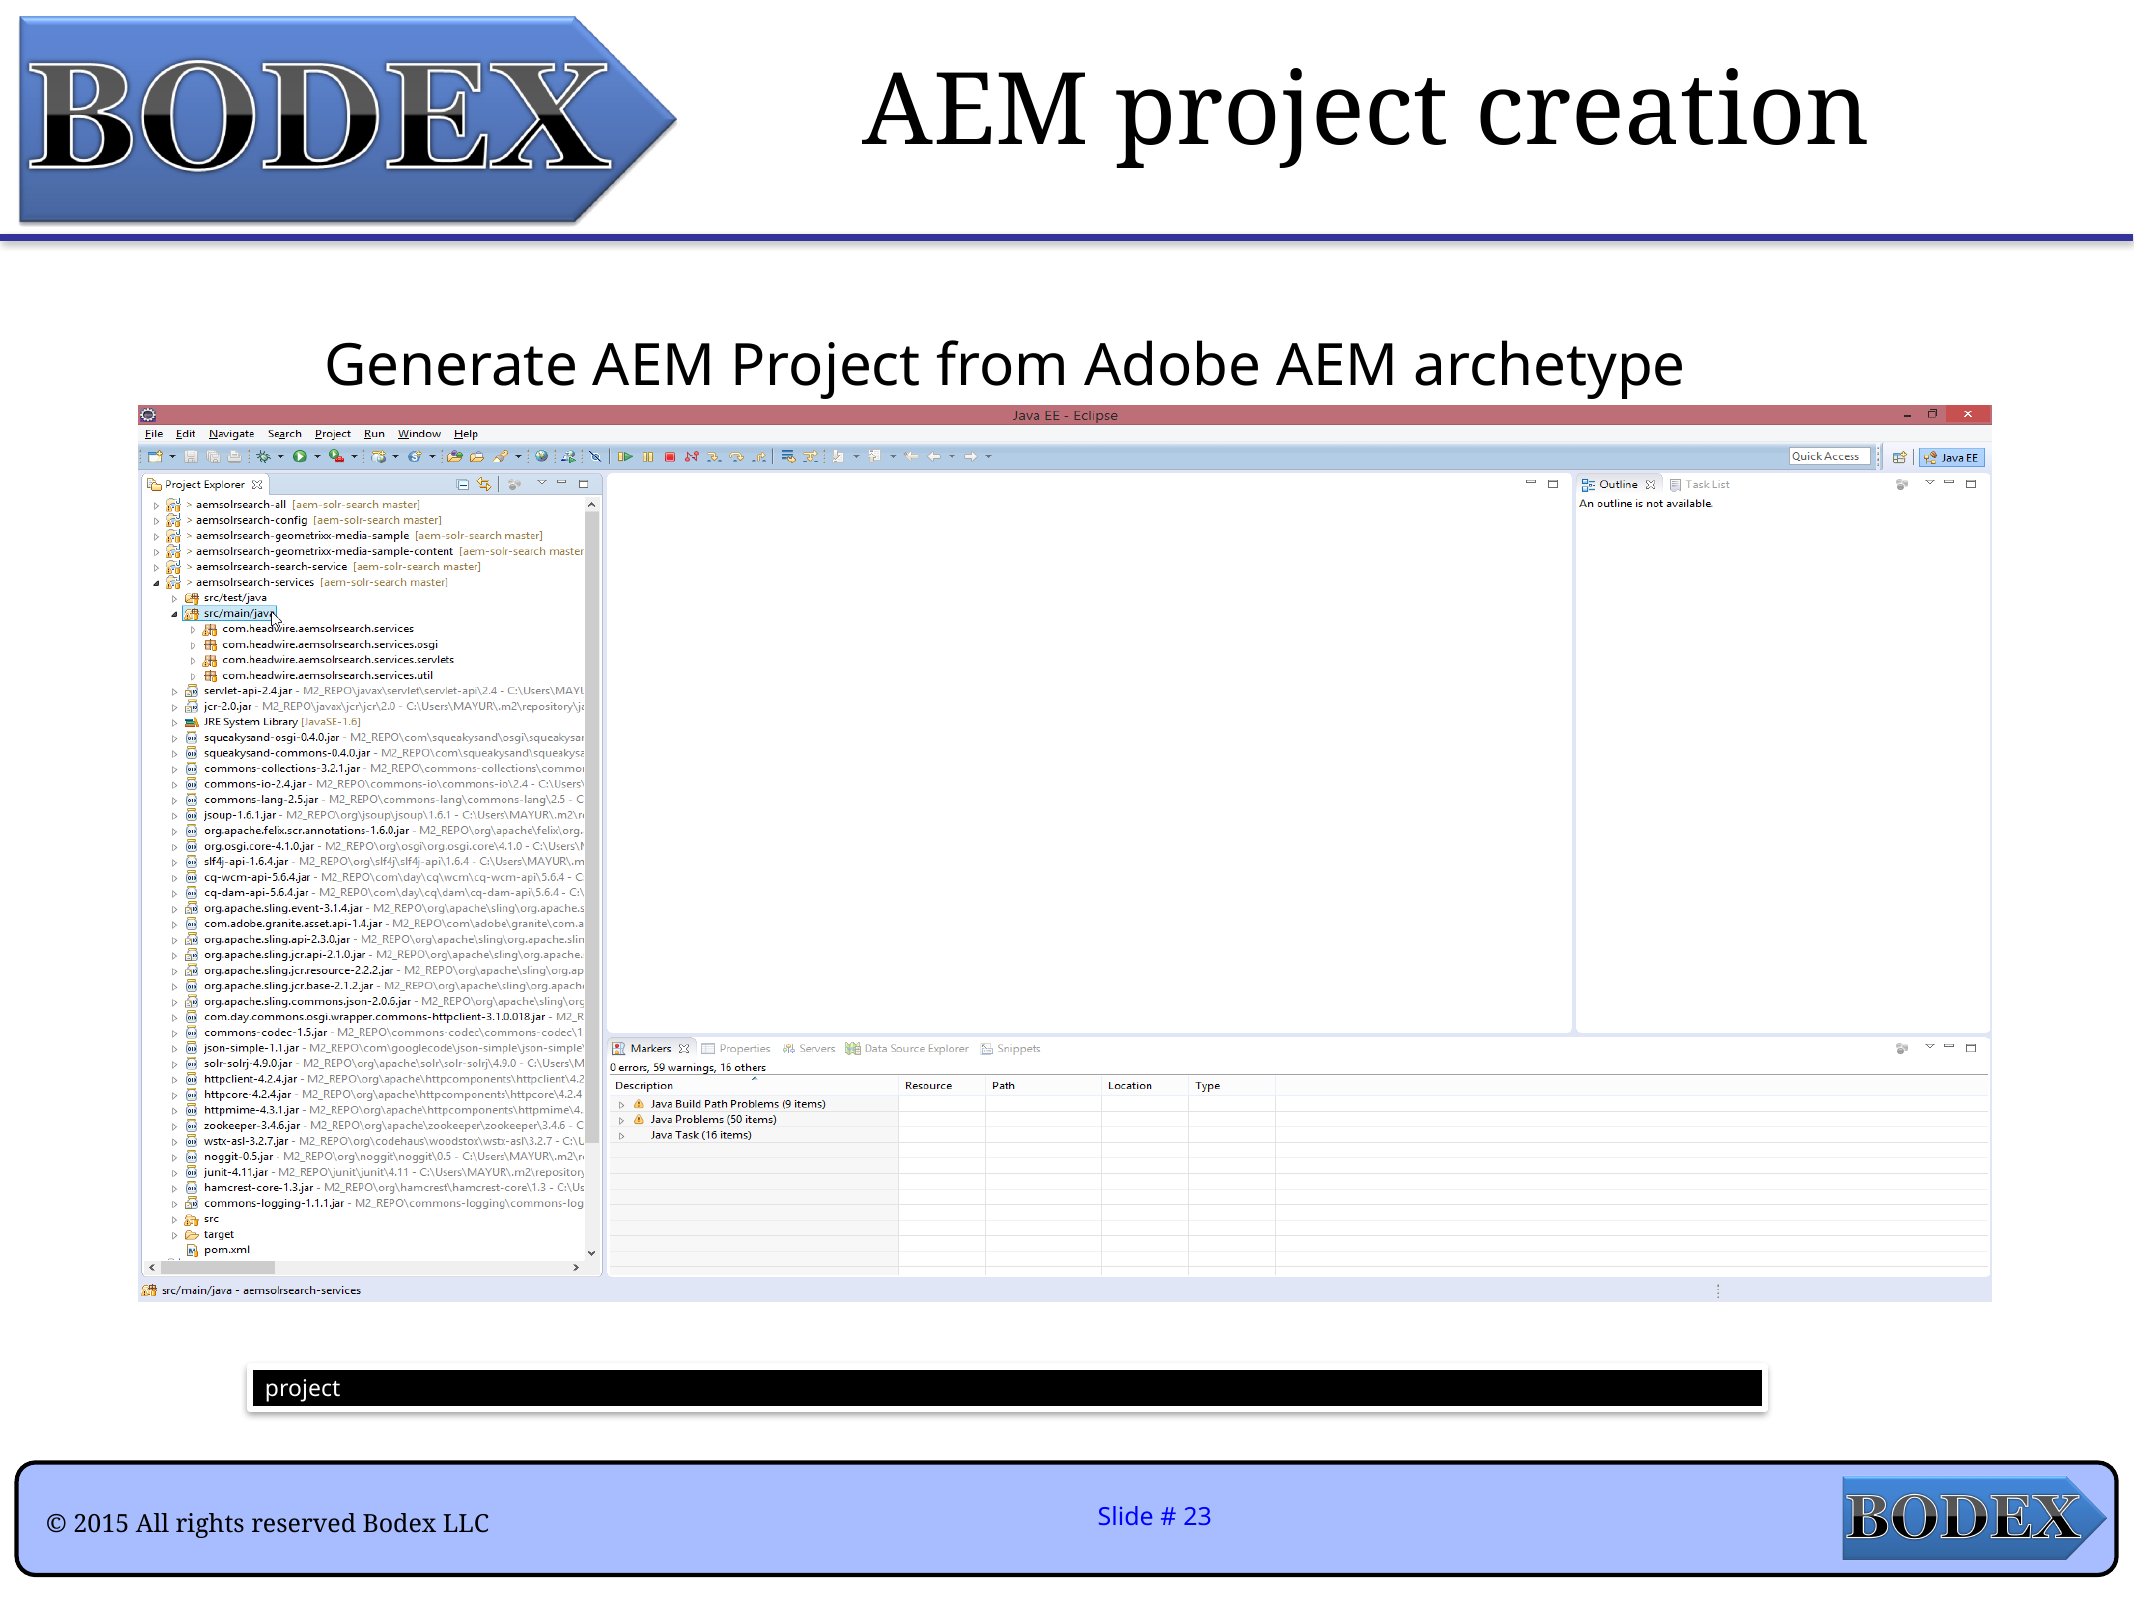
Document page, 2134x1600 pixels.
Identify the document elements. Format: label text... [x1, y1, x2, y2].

picture [1841, 1474, 2109, 1562]
text_box AEM project creation [629, 37, 2105, 173]
slide_number Slide # 23 [729, 1475, 1227, 1561]
picture [16, 12, 680, 227]
text_box project [247, 1363, 1768, 1412]
text_box Generate AEM Project from Adobe AEM archetype [309, 319, 1701, 402]
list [138, 405, 1992, 1302]
